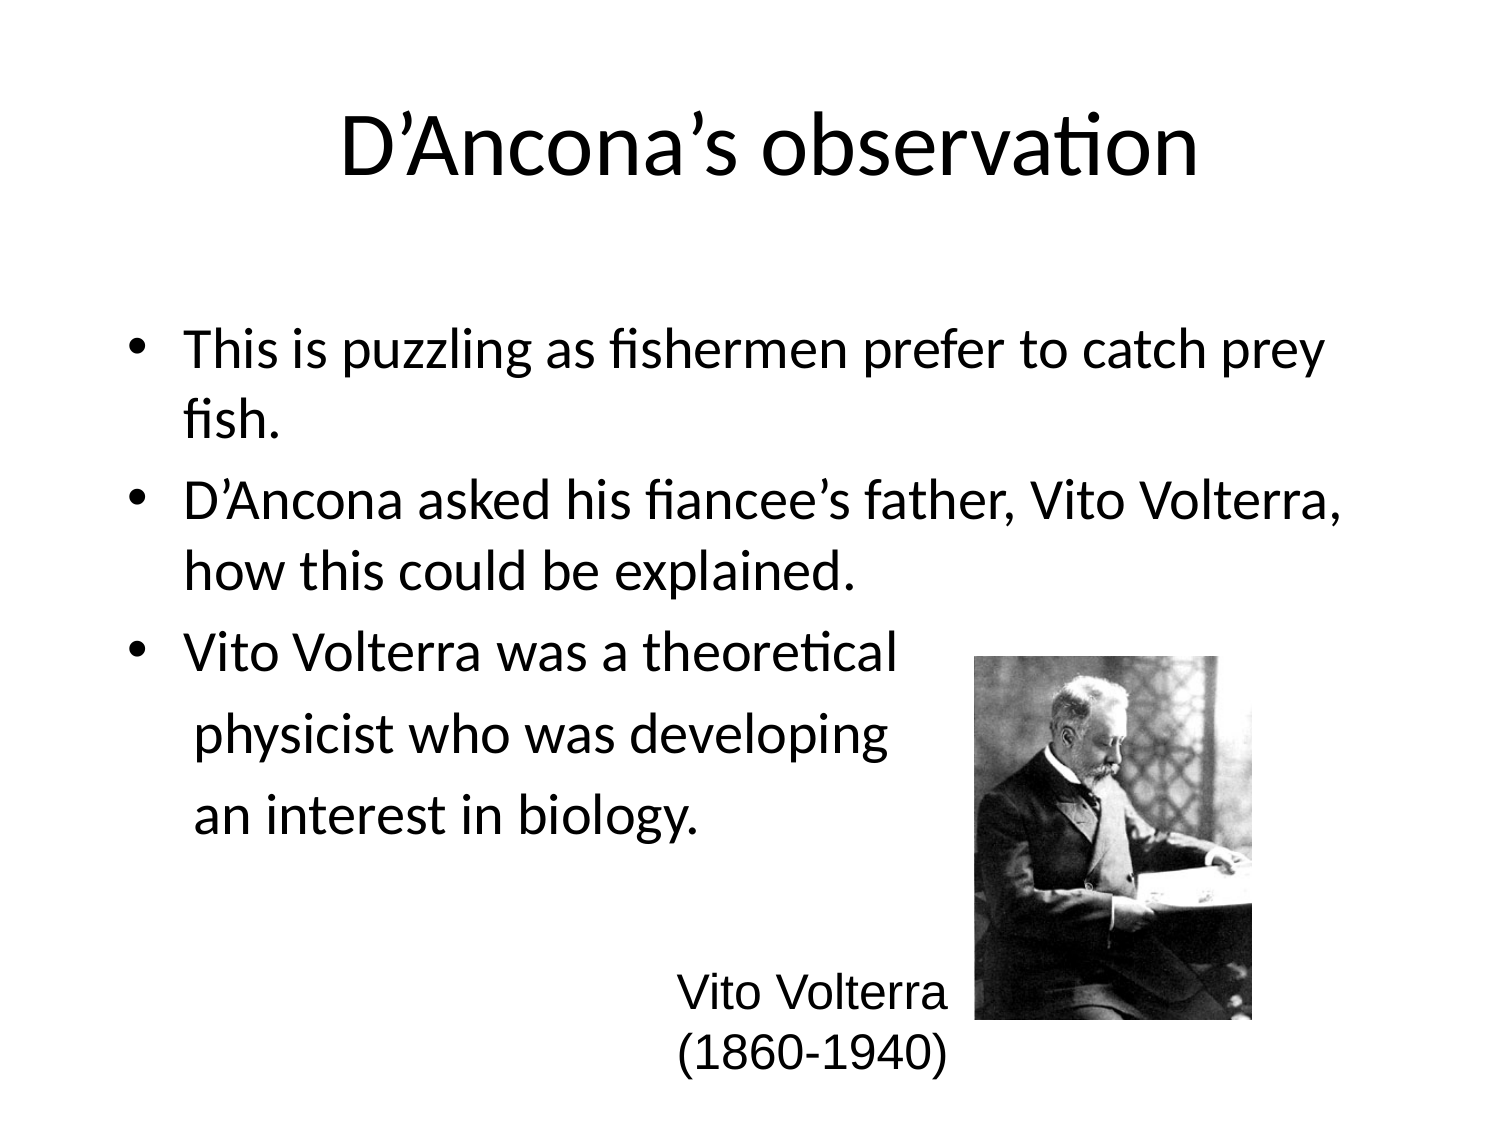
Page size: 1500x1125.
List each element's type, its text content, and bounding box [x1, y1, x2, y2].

text_box Vito Volterra (1860-1940) [661, 952, 1223, 1087]
list This is puzzling as fishermen prefer to catch prey fish. D’Ancona asked his fiancee’s father, Vito Volterra, how this could be explained. Vito Volterra was a theoretical physicist who was developing an interest in biology. [112, 302, 1388, 978]
picture [974, 656, 1252, 1020]
title D’Ancona’s observation [75, 45, 1425, 233]
